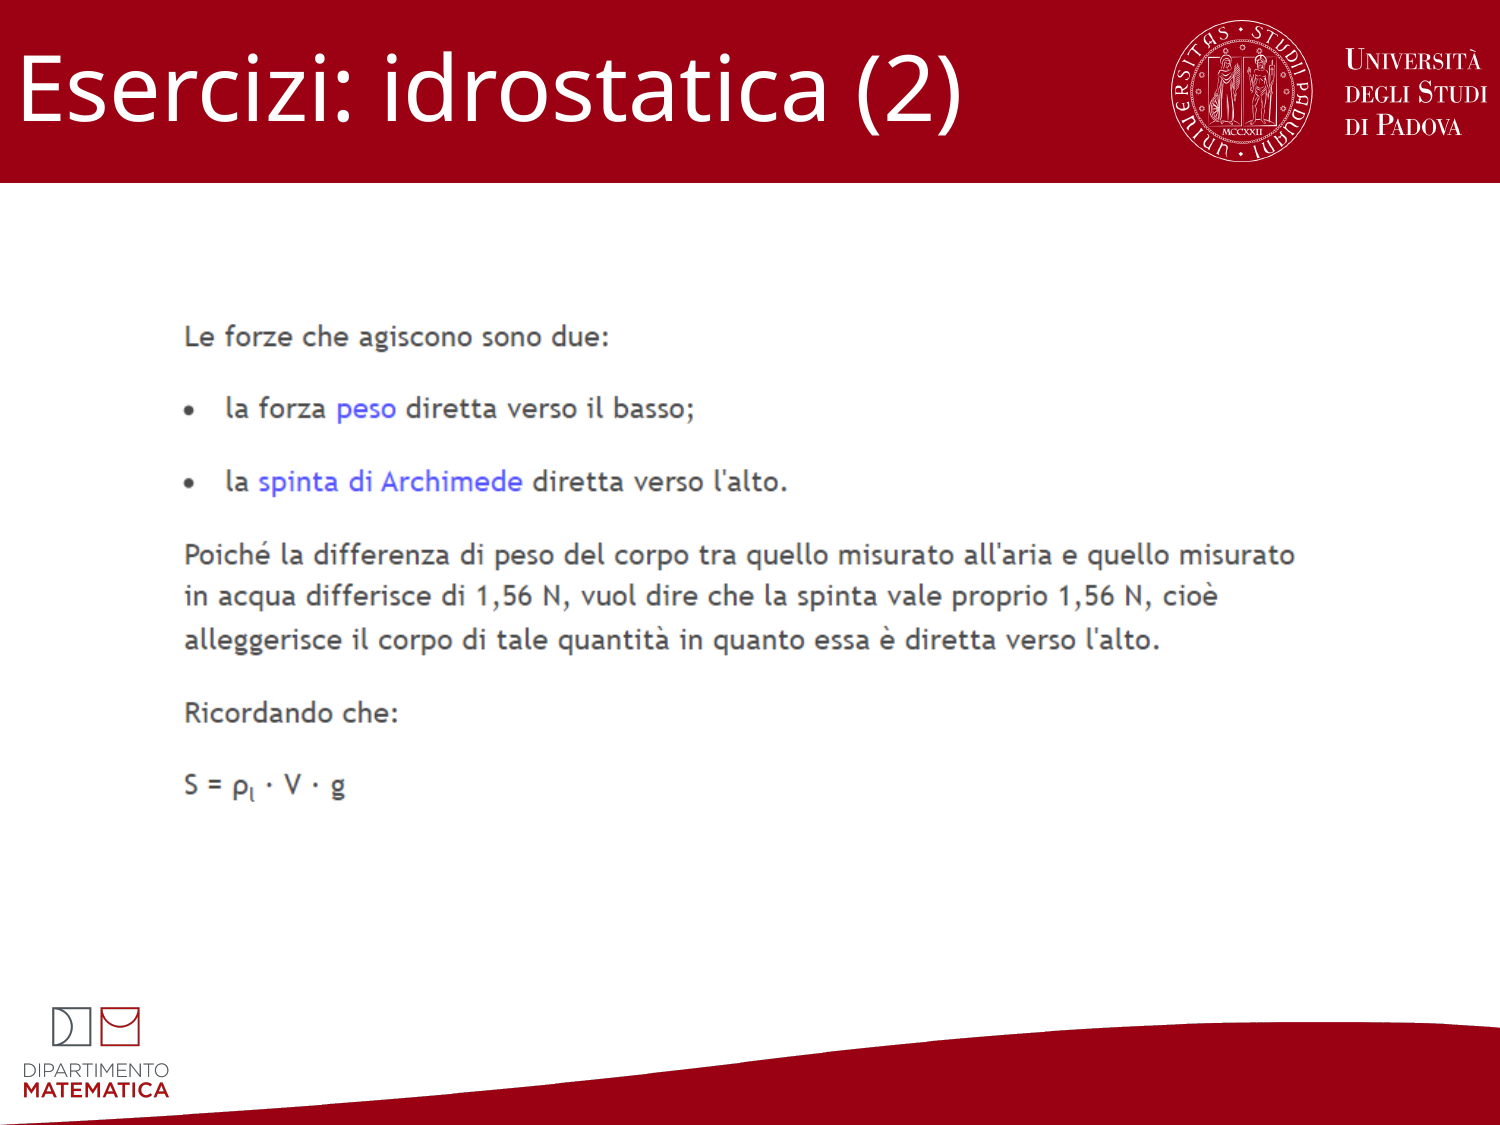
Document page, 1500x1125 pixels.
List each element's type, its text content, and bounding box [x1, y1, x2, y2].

picture [167, 304, 1333, 821]
picture [0, 1007, 1500, 1125]
picture [1171, 20, 1487, 162]
title Esercizi: idrostatica (2) [0, 0, 1159, 183]
